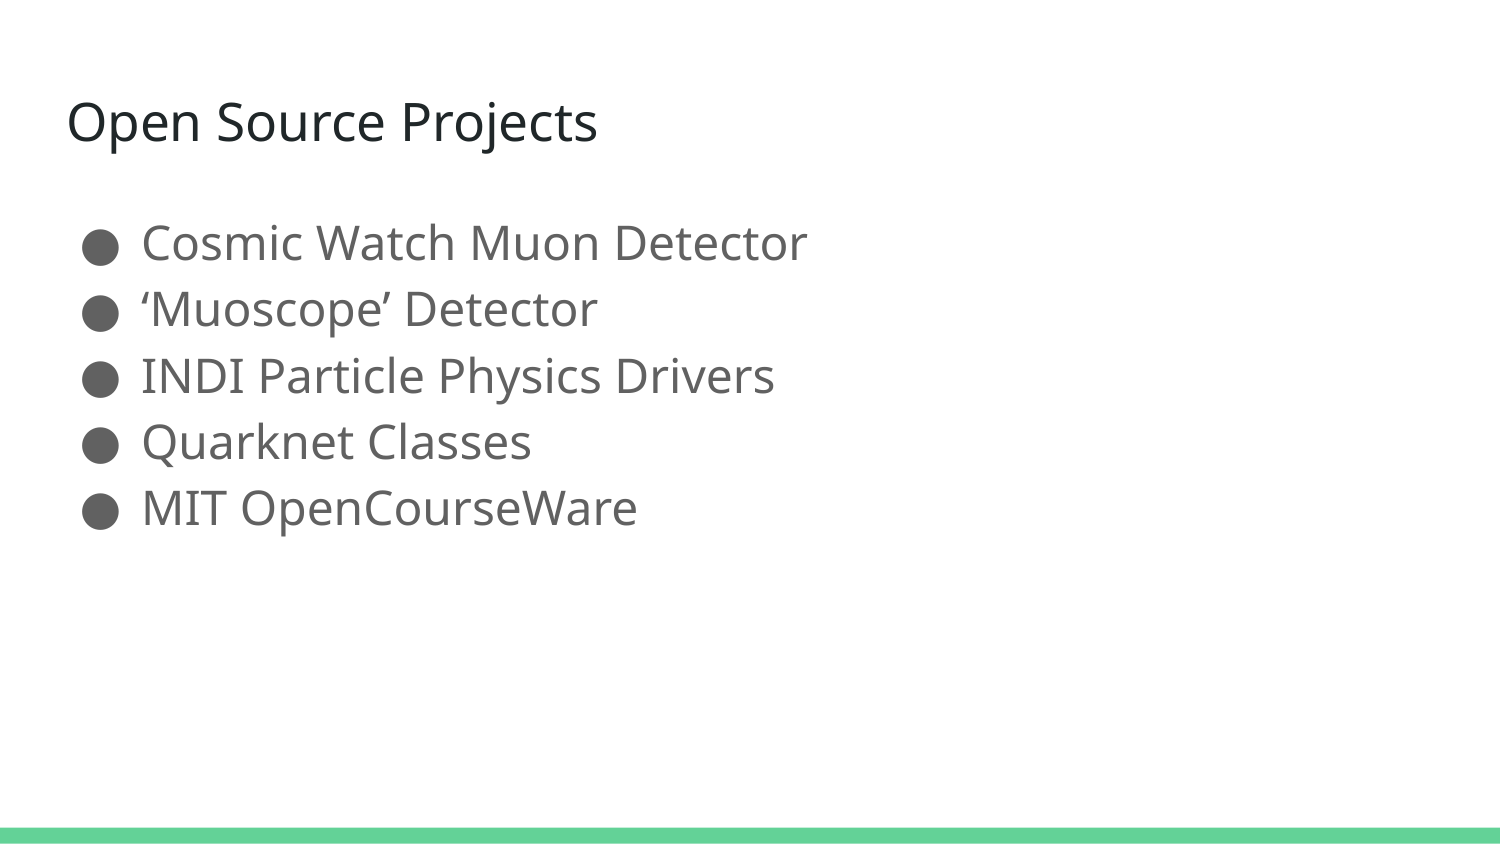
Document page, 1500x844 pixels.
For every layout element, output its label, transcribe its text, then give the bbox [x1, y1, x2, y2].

list Cosmic Watch Muon Detector ‘Muoscope’ Detector INDI Particle Physics Drivers Quarknet Classes MIT OpenCourseWare [51, 189, 1449, 750]
title Open Source Projects [51, 72, 1449, 167]
